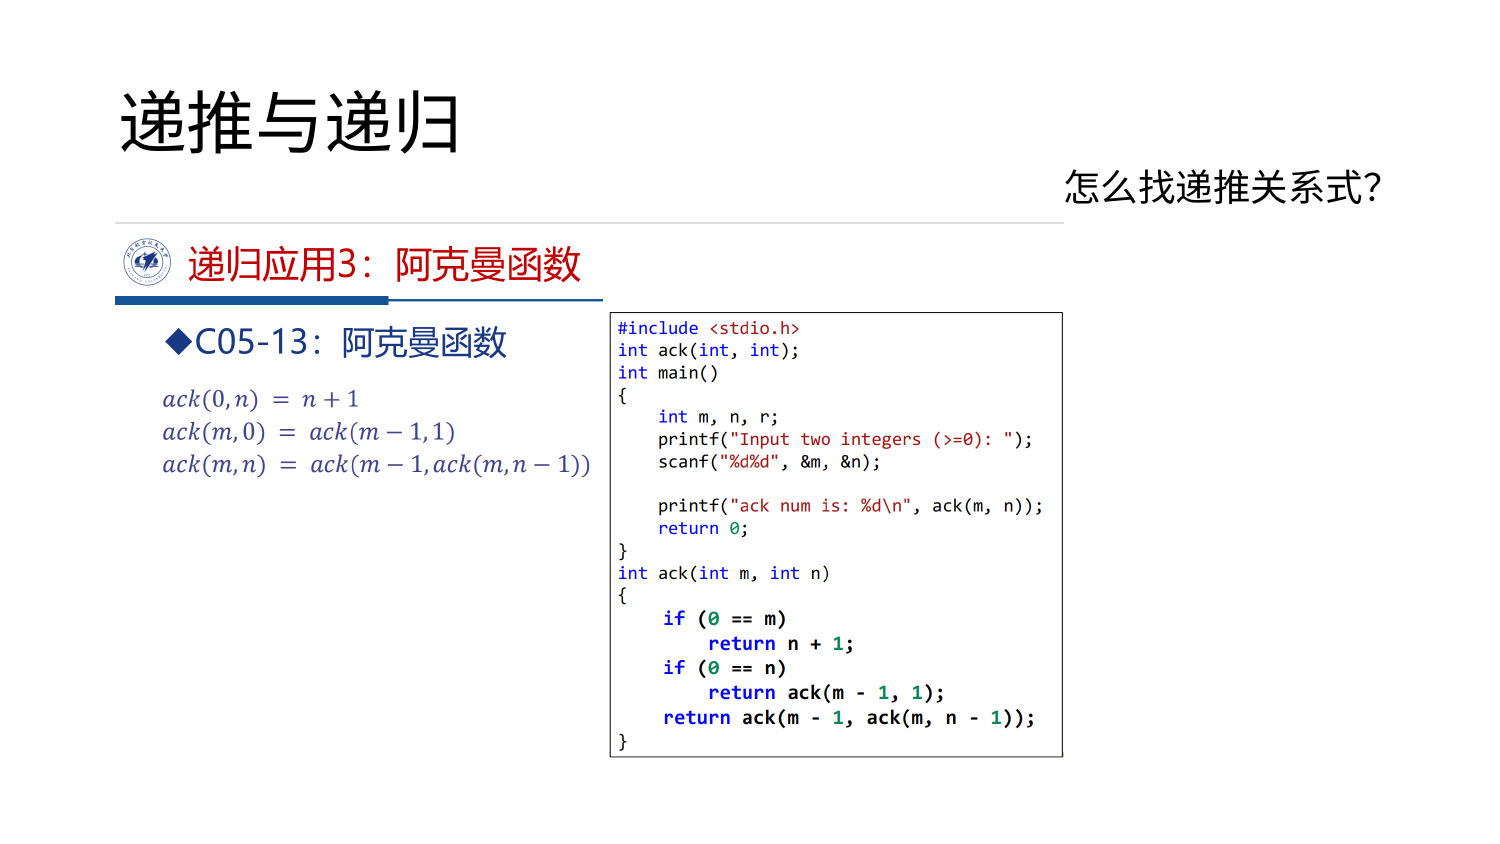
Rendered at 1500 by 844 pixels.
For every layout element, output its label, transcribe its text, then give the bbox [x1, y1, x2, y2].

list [114, 222, 1064, 758]
title 递推与递归 [103, 44, 1397, 208]
text_box 怎么找递推关系式？ [1048, 156, 1385, 217]
